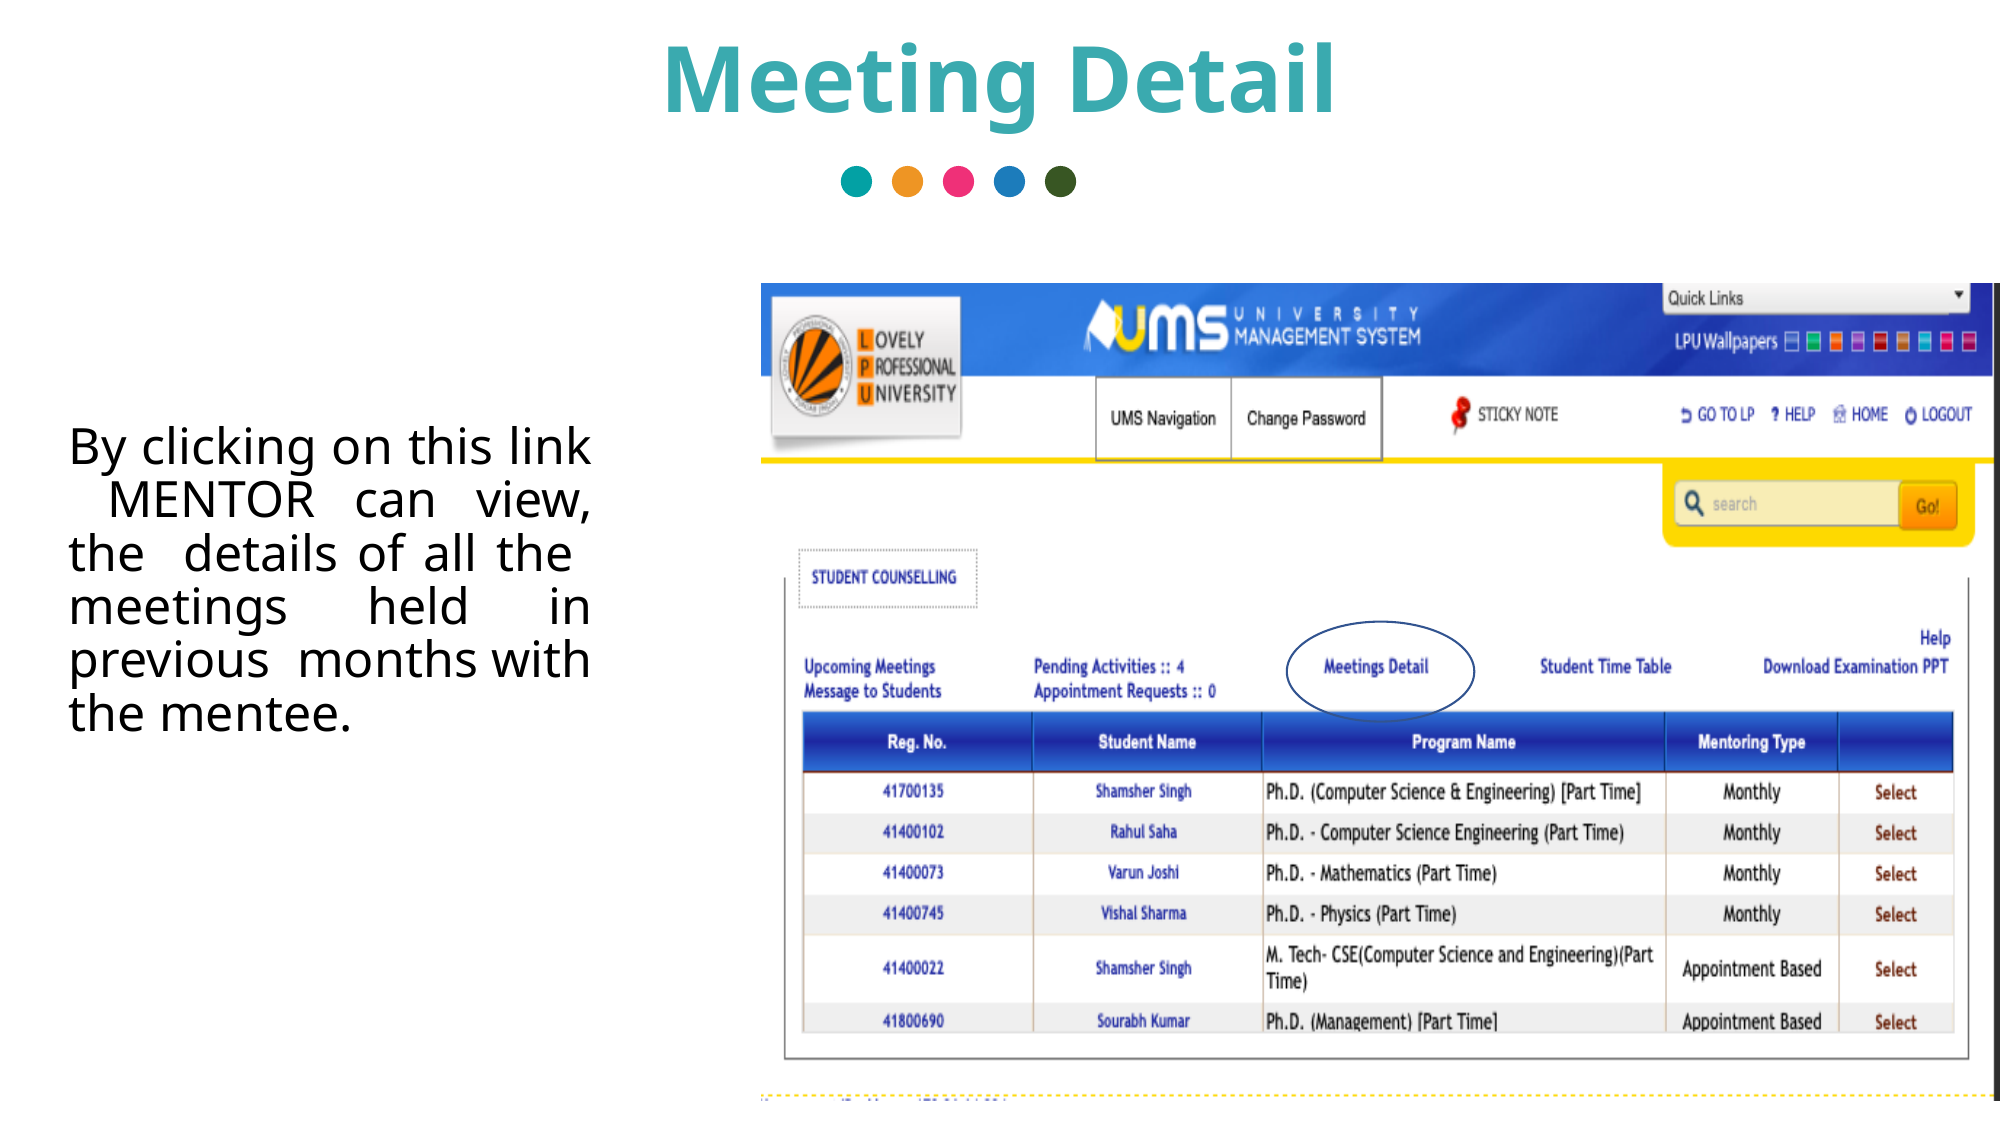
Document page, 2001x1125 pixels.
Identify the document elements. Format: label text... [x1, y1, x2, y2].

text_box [840, 165, 1077, 198]
picture [761, 283, 2000, 1101]
text_box By clicking on this link MENTOR can view, the details of all the meetings held in previous months with the mentee. [66, 413, 593, 743]
title Meeting Detail [174, 0, 1825, 166]
